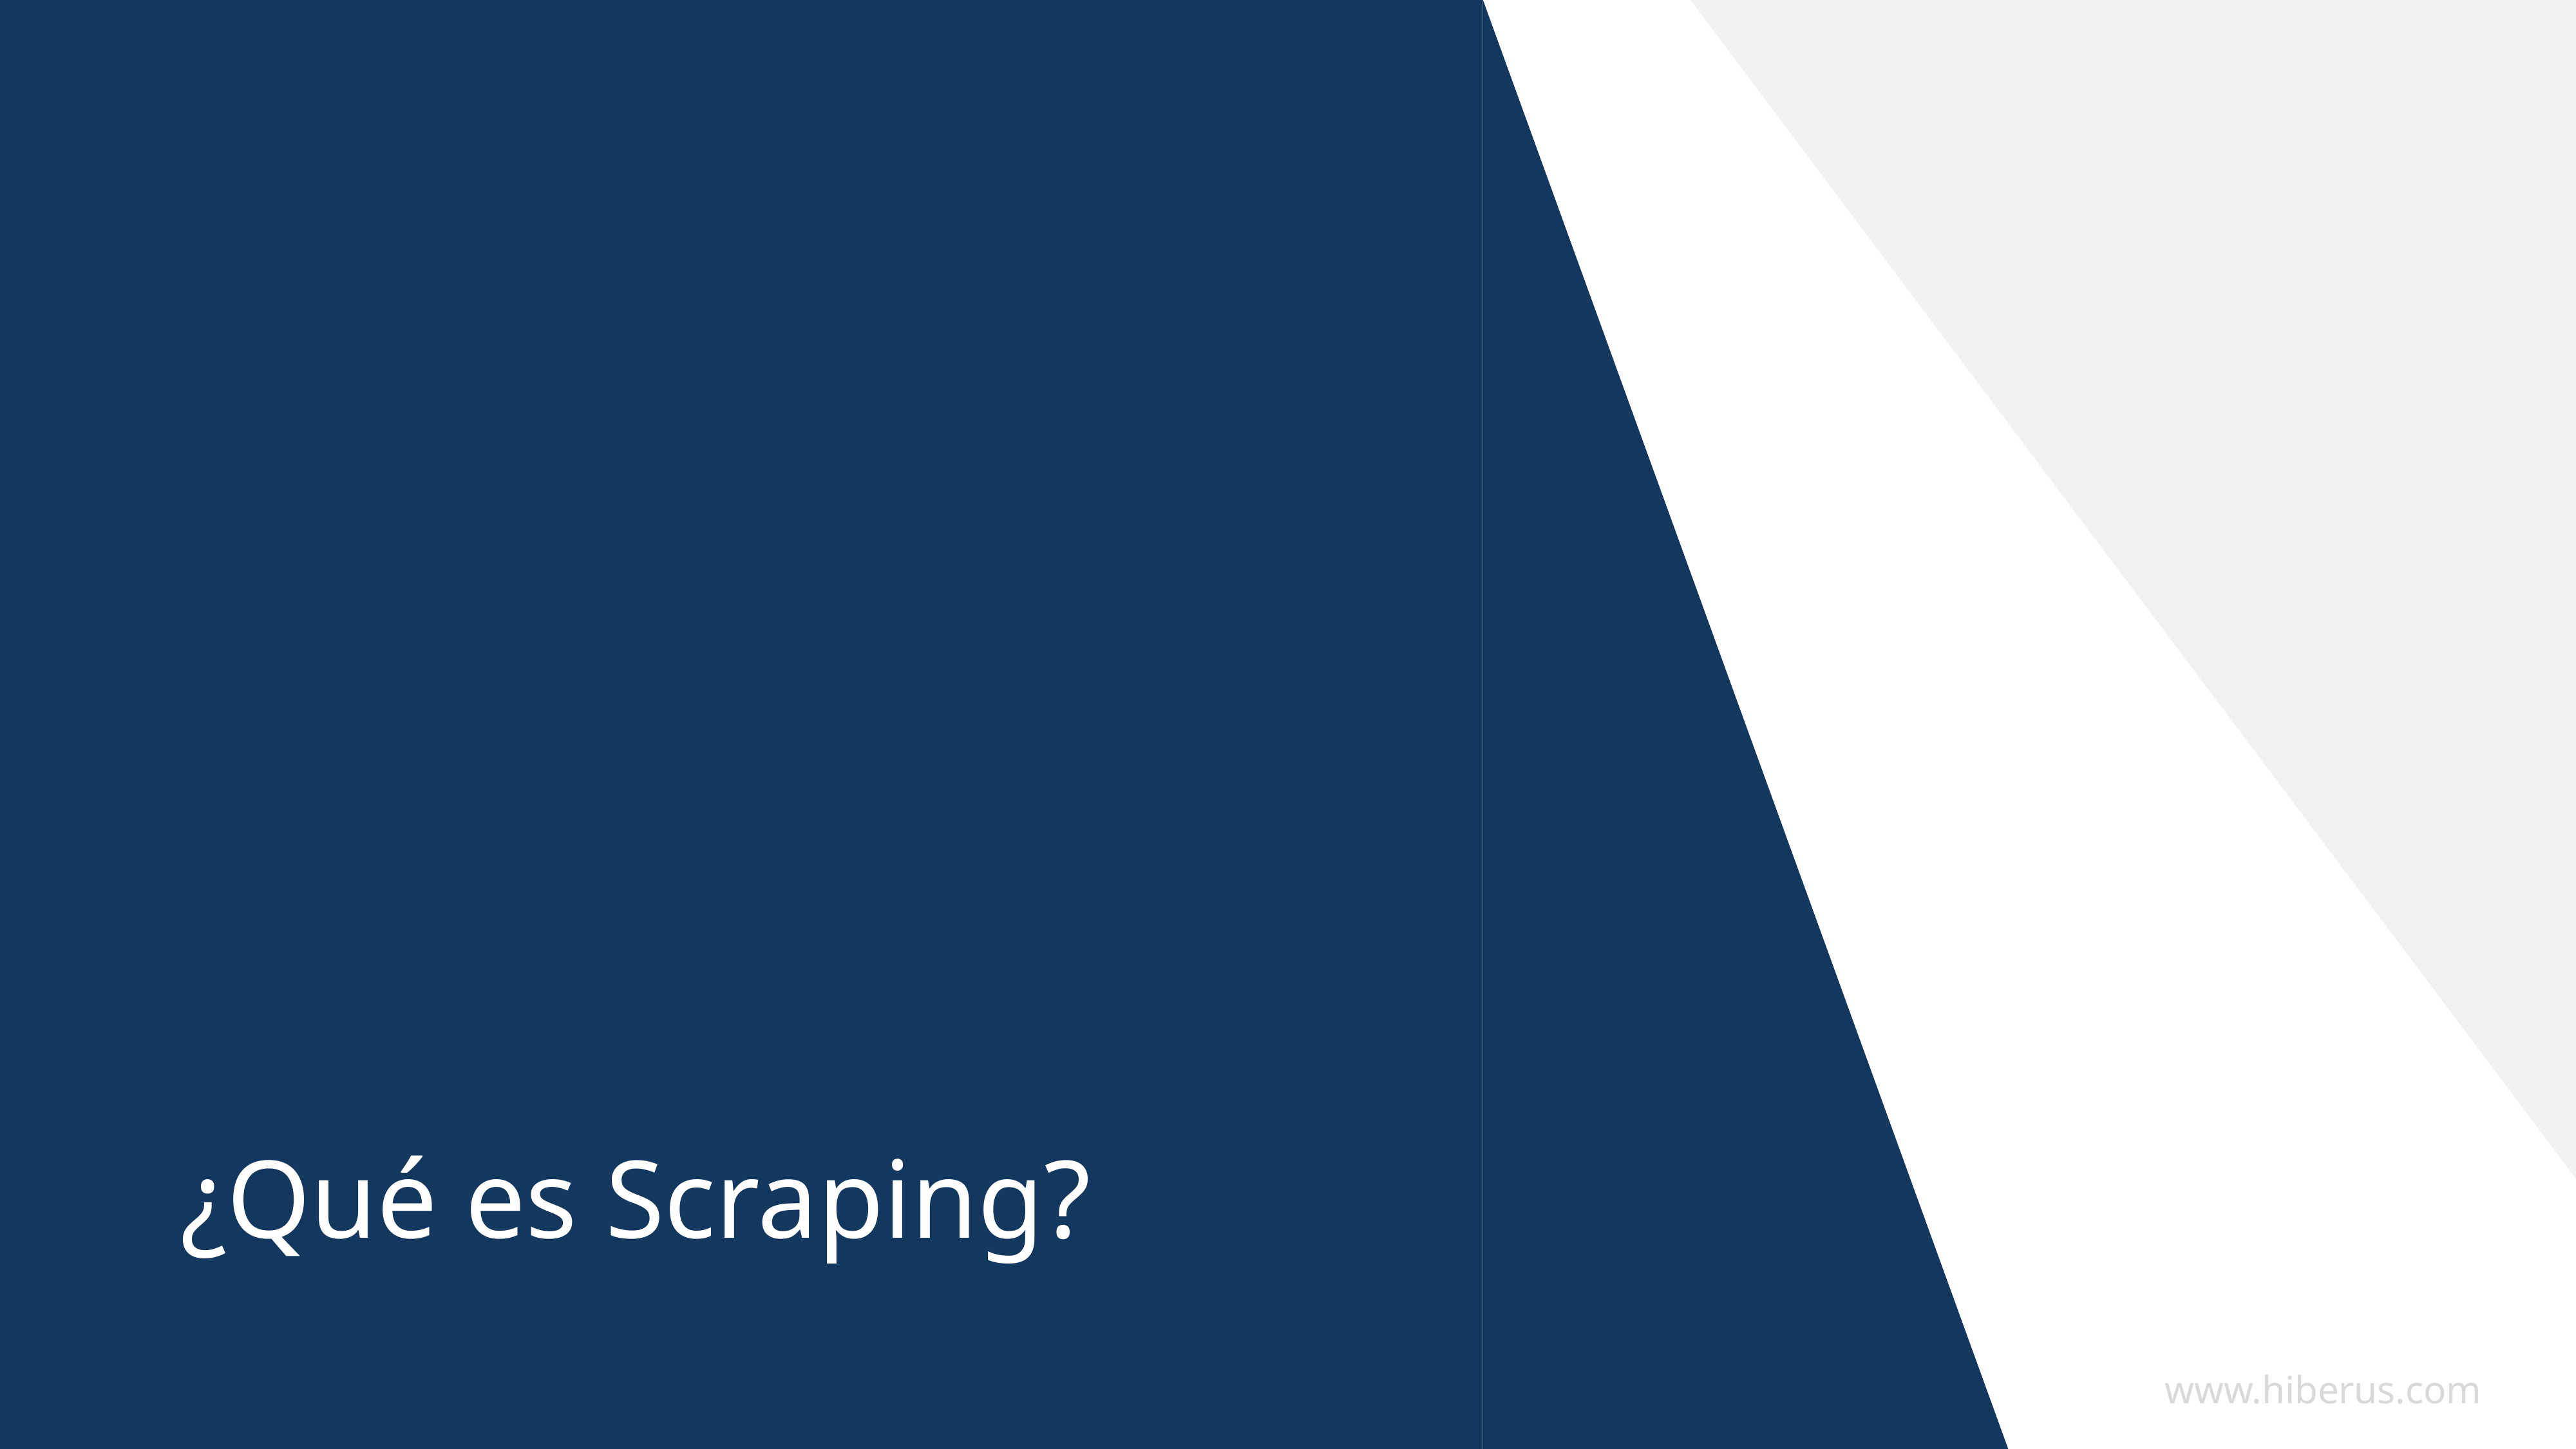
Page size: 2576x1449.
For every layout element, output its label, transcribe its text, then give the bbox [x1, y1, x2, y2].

list ¿Qué es Scraping? [173, 1128, 2491, 1263]
